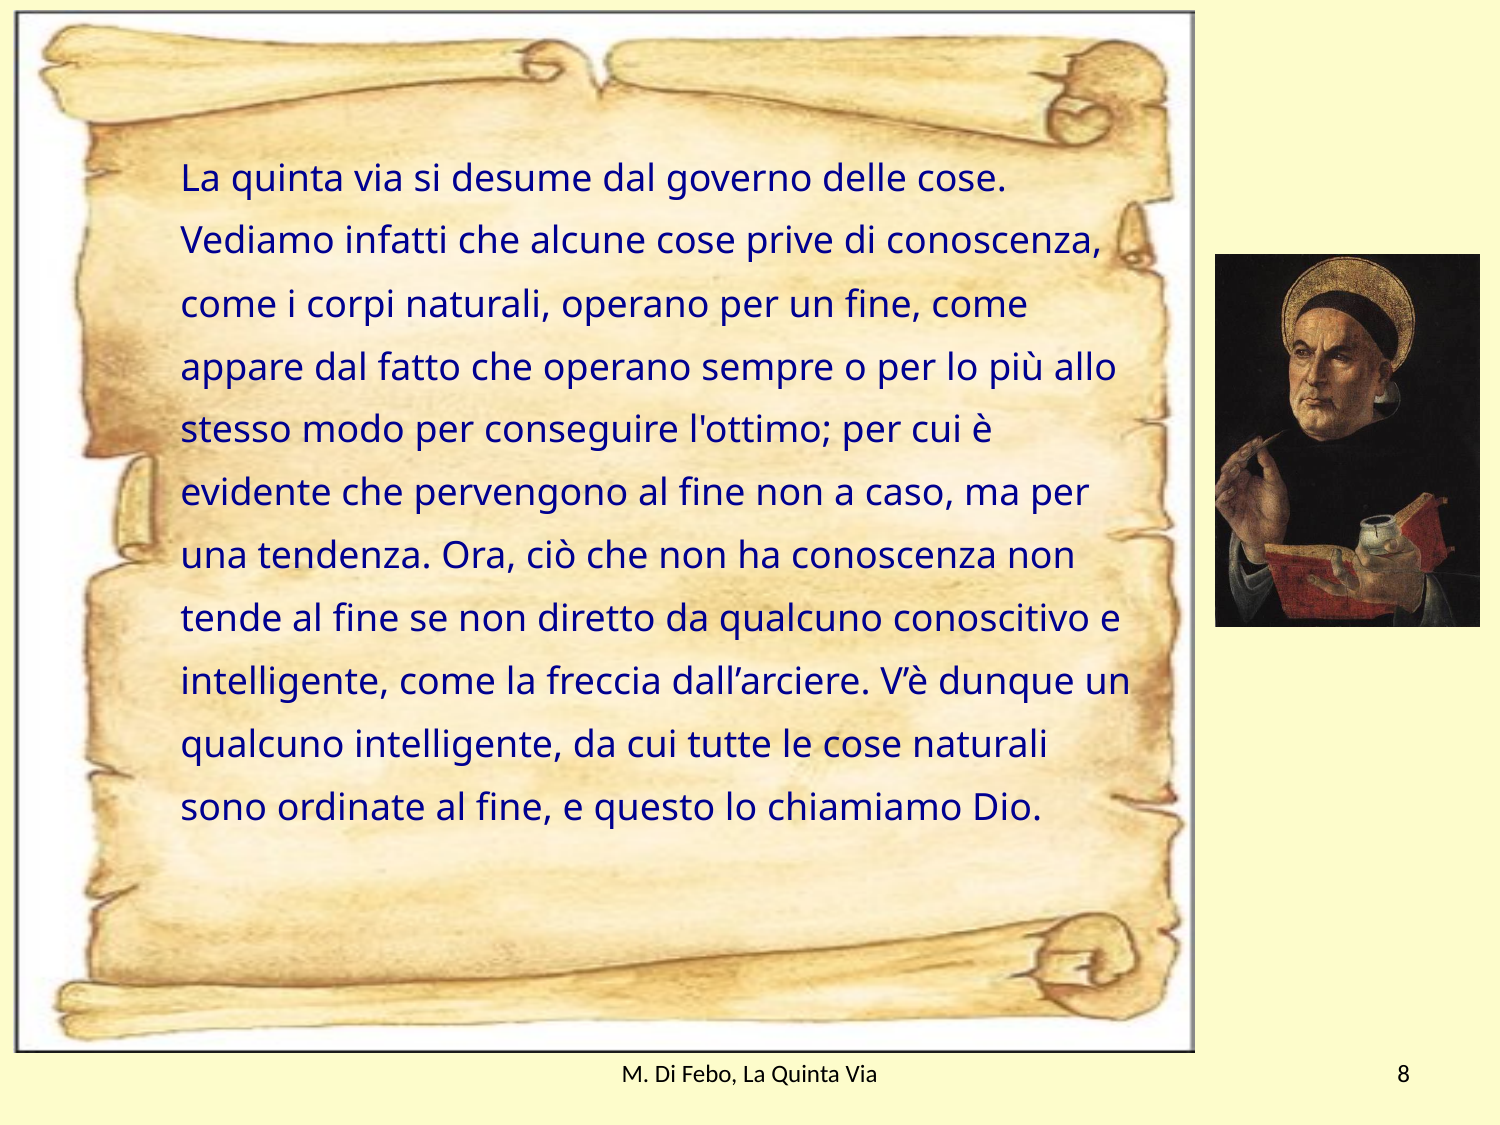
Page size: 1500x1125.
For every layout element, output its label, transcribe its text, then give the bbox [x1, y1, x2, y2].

slide_number 8 [1074, 1042, 1425, 1103]
picture [13, 10, 1195, 1053]
footer M. Di Febo, La Quinta Via [512, 1061, 988, 1103]
picture [1215, 253, 1480, 627]
